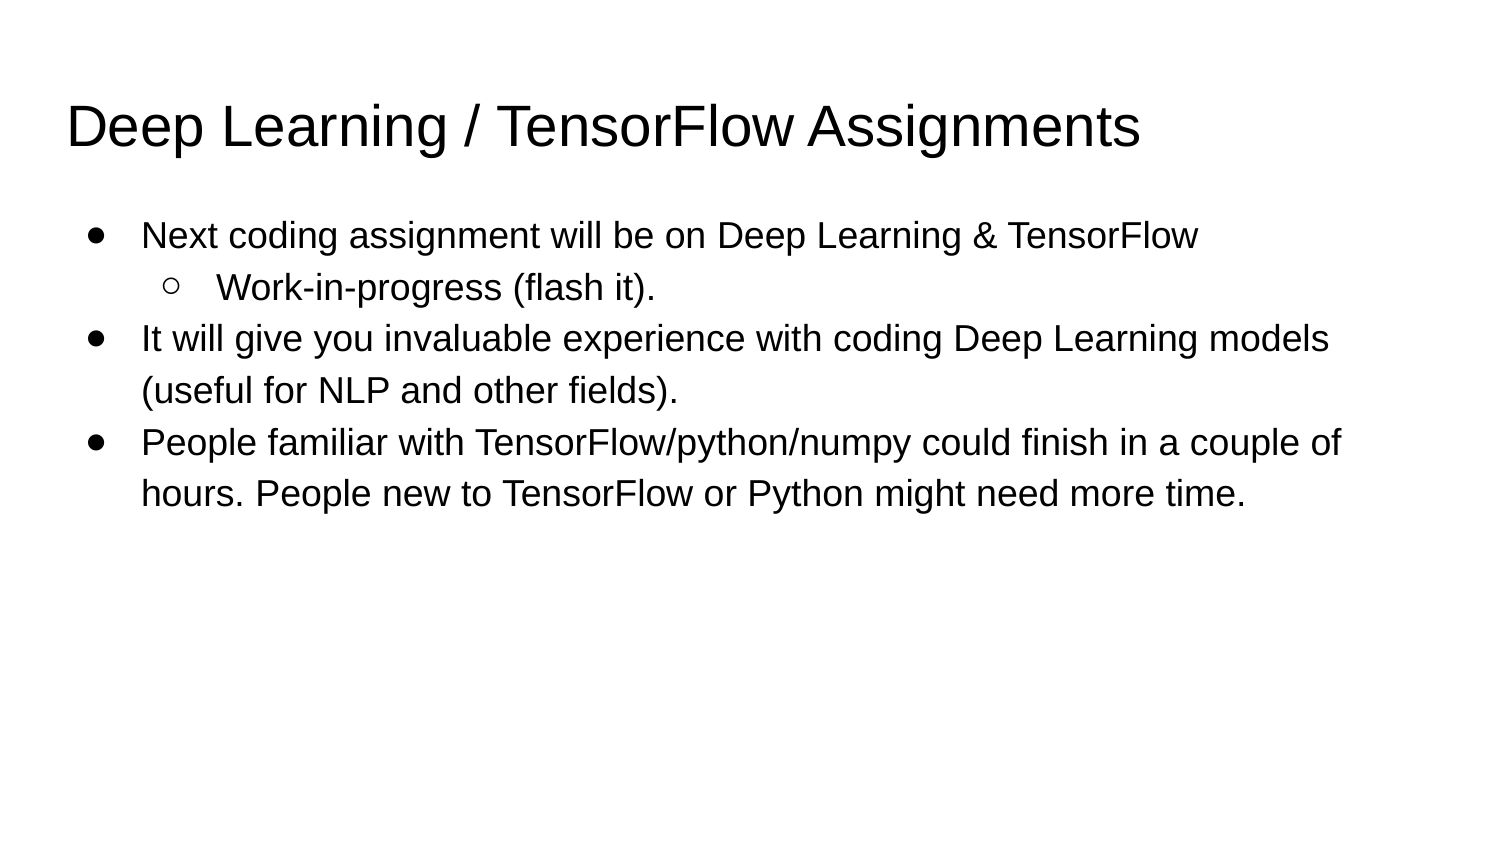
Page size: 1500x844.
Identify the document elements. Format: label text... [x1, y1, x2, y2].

title Deep Learning / TensorFlow Assignments [51, 72, 1449, 167]
list Next coding assignment will be on Deep Learning & TensorFlow Work-in-progress (flash it). It will give you invaluable experience with coding Deep Learning models (useful for NLP and other fields). People familiar with TensorFlow/python/numpy could finish in a couple of hours. People new to TensorFlow or Python might need more time. [51, 189, 1449, 750]
